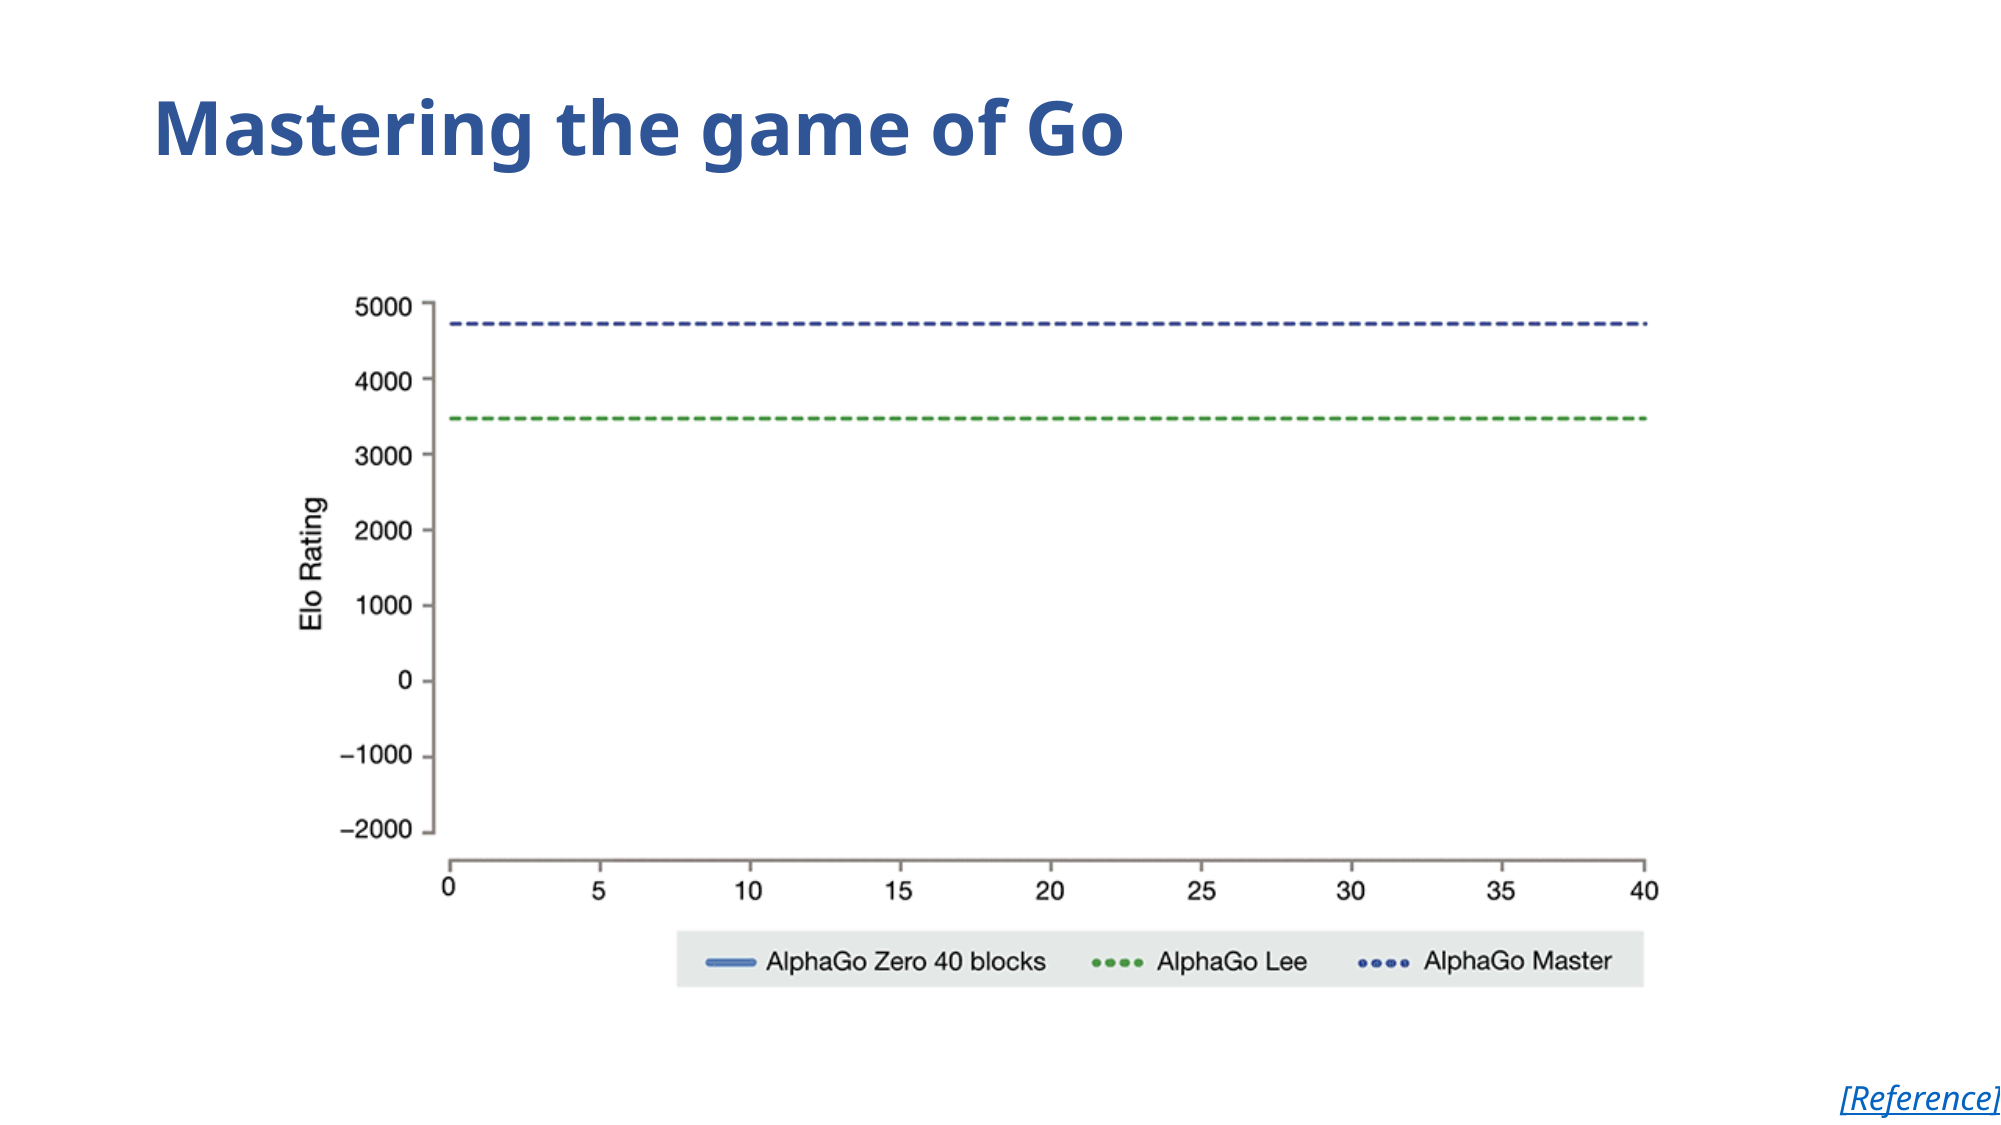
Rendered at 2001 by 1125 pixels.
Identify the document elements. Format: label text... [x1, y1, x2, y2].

text_box [Reference] [1762, 1069, 2000, 1125]
picture [296, 220, 1704, 991]
title Mastering the game of Go [137, 59, 1863, 202]
